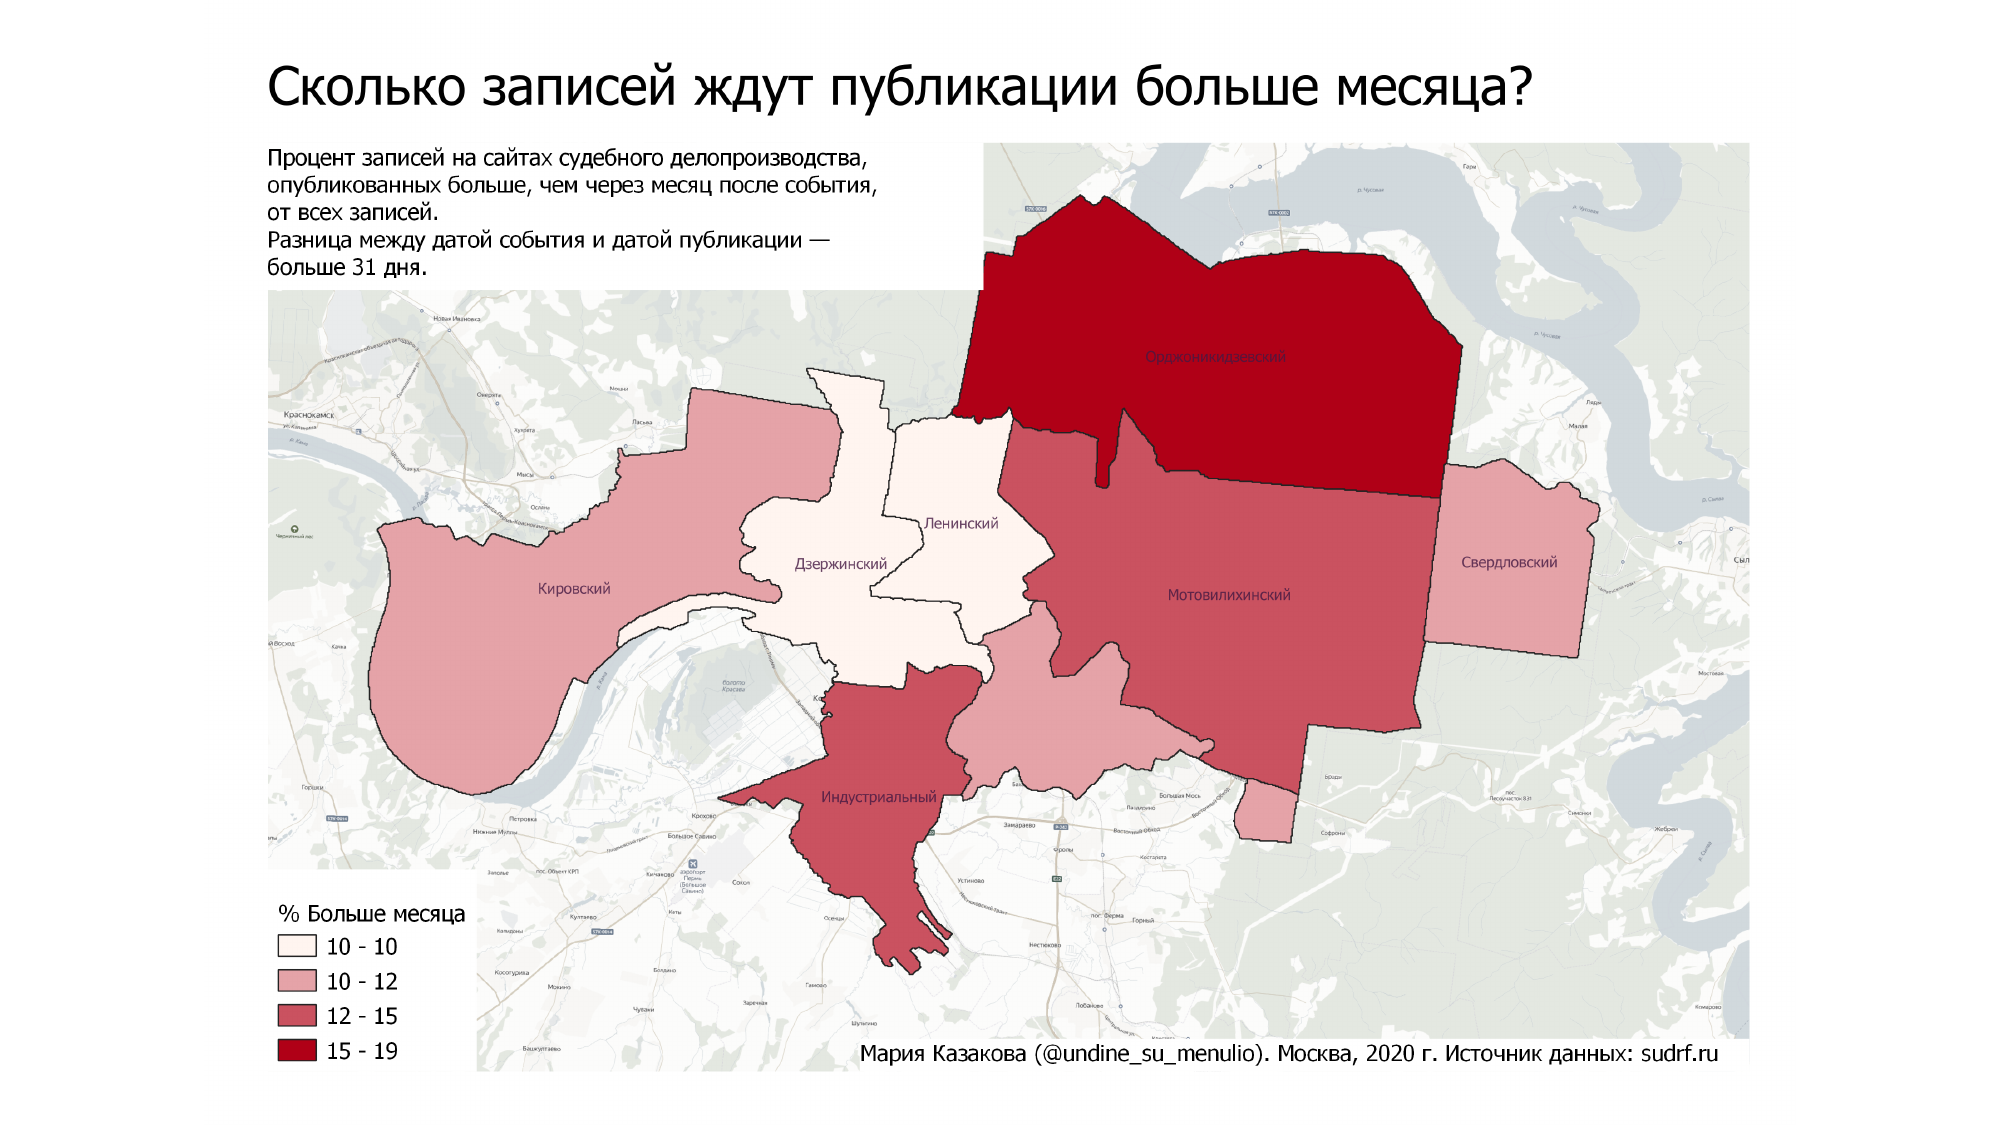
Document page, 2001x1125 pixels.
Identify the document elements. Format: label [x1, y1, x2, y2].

picture [204, 0, 1796, 1125]
